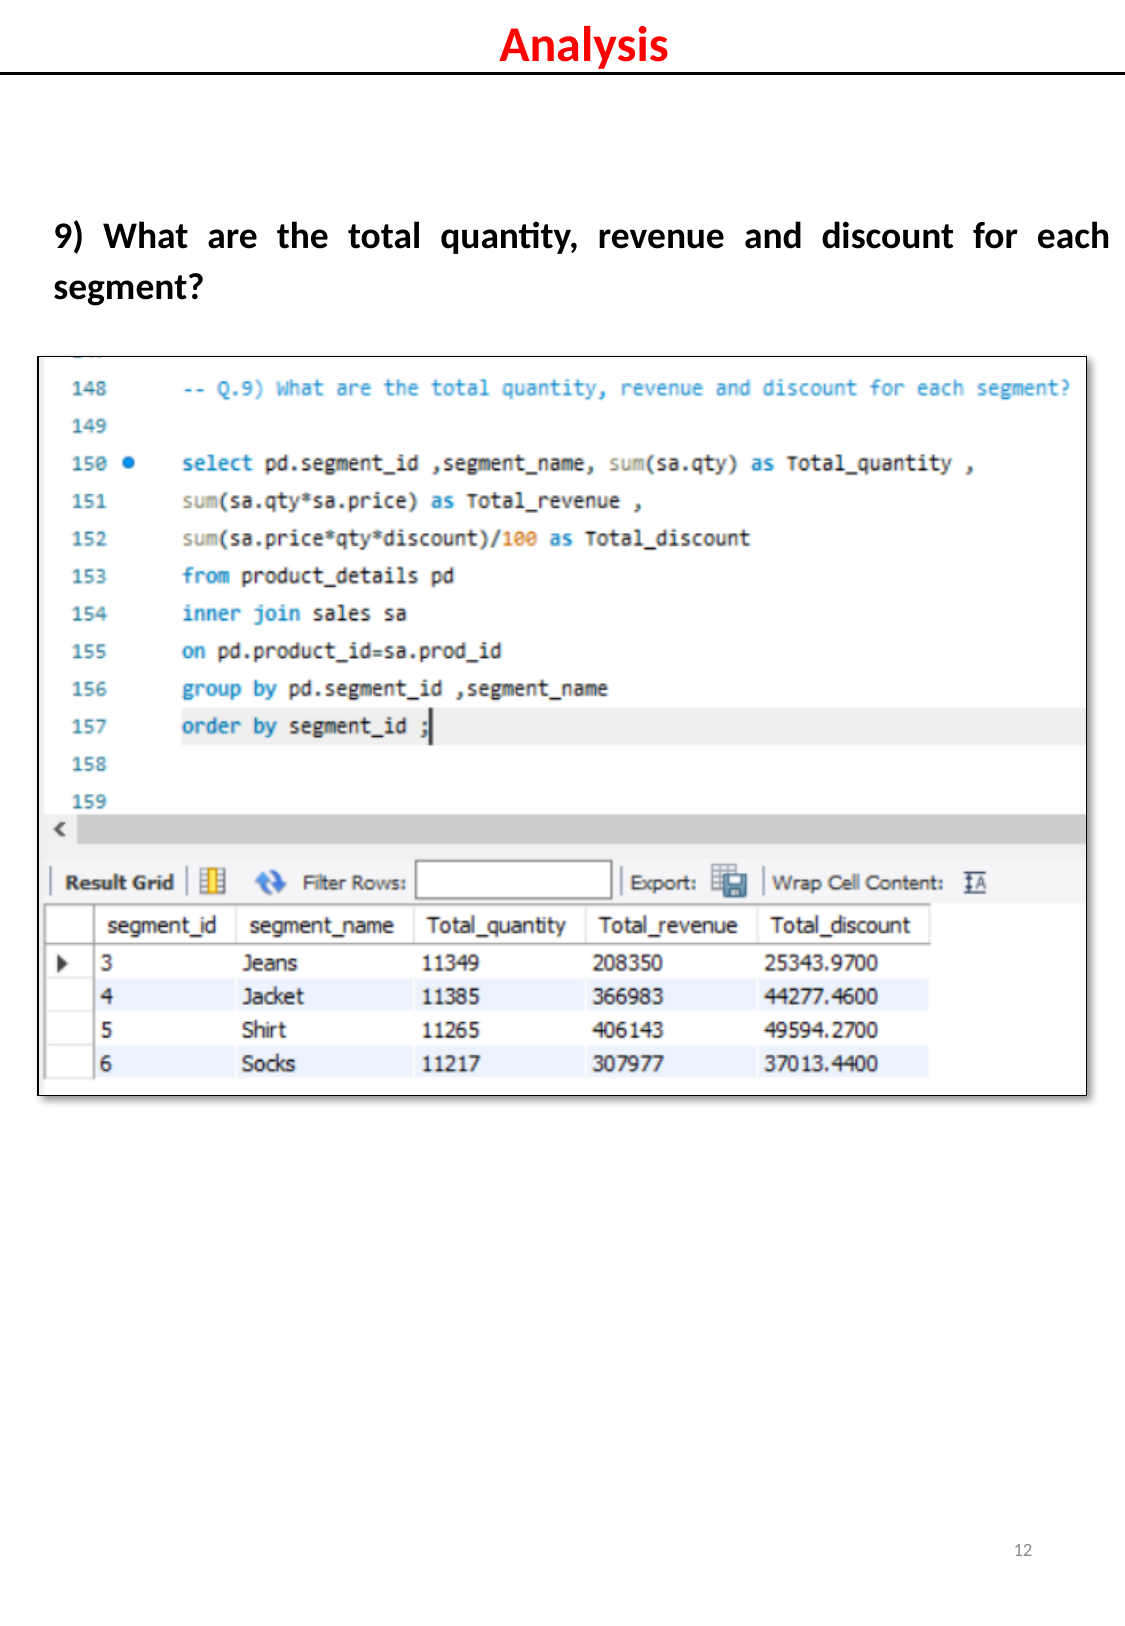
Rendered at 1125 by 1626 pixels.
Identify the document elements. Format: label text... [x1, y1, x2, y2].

text_box Analysis [484, 75, 1048, 79]
picture [38, 356, 1087, 1096]
text_box Analysis [484, 3, 1048, 72]
slide_number 12 [794, 1506, 1048, 1593]
text_box 9) What are the total quantity, revenue and discount for each segment? [38, 196, 1125, 315]
